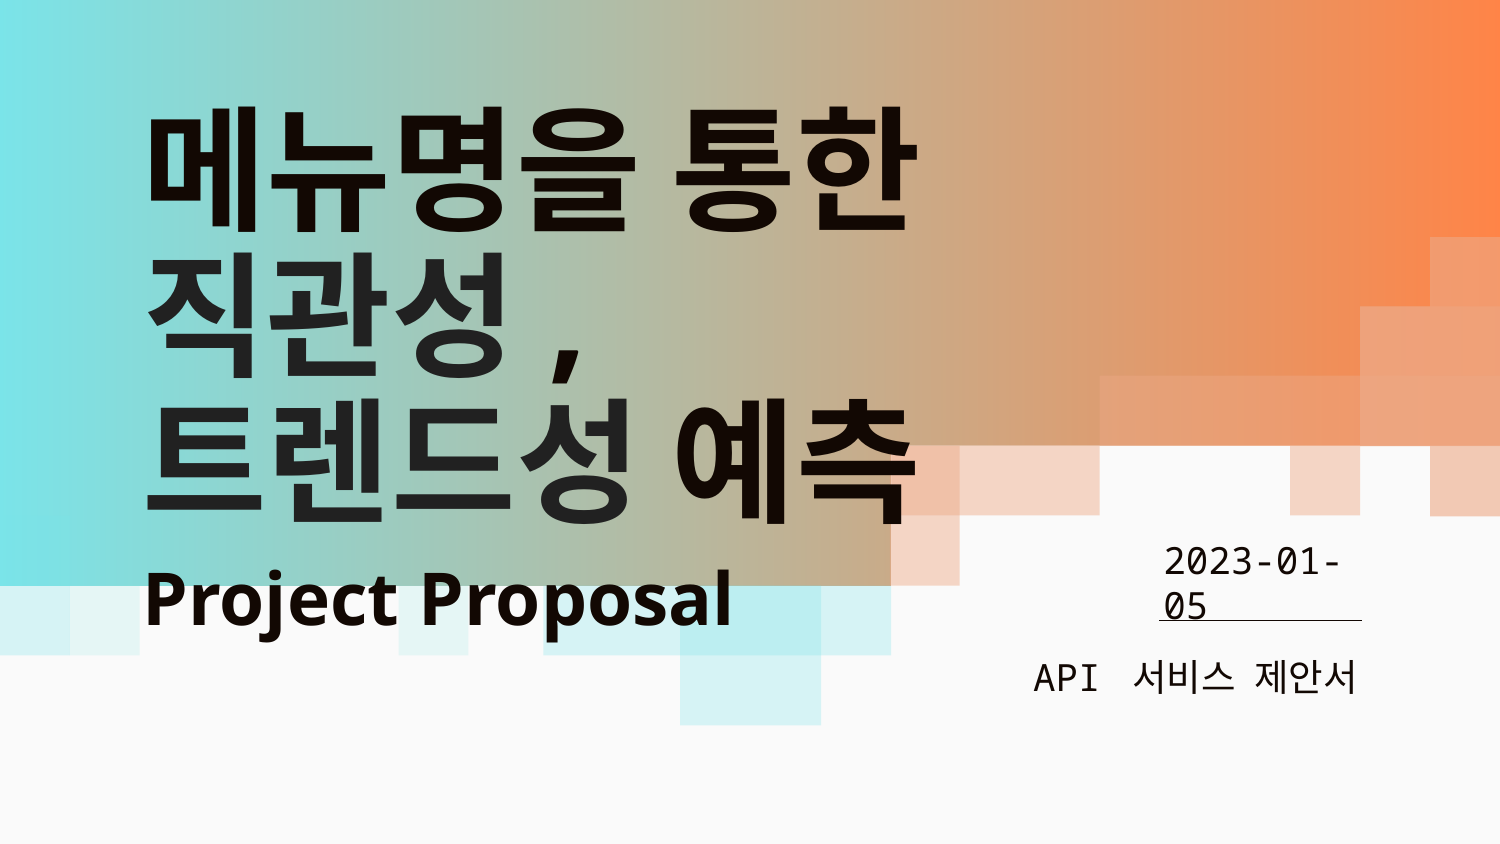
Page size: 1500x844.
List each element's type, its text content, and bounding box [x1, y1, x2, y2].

title 2023-01-05 [1148, 550, 1373, 613]
subtitle API 서비스 제안서 [898, 638, 1373, 760]
title 메뉴명을 통한 직관성, 트렌드성 예측 Project Proposal [127, 88, 1077, 515]
